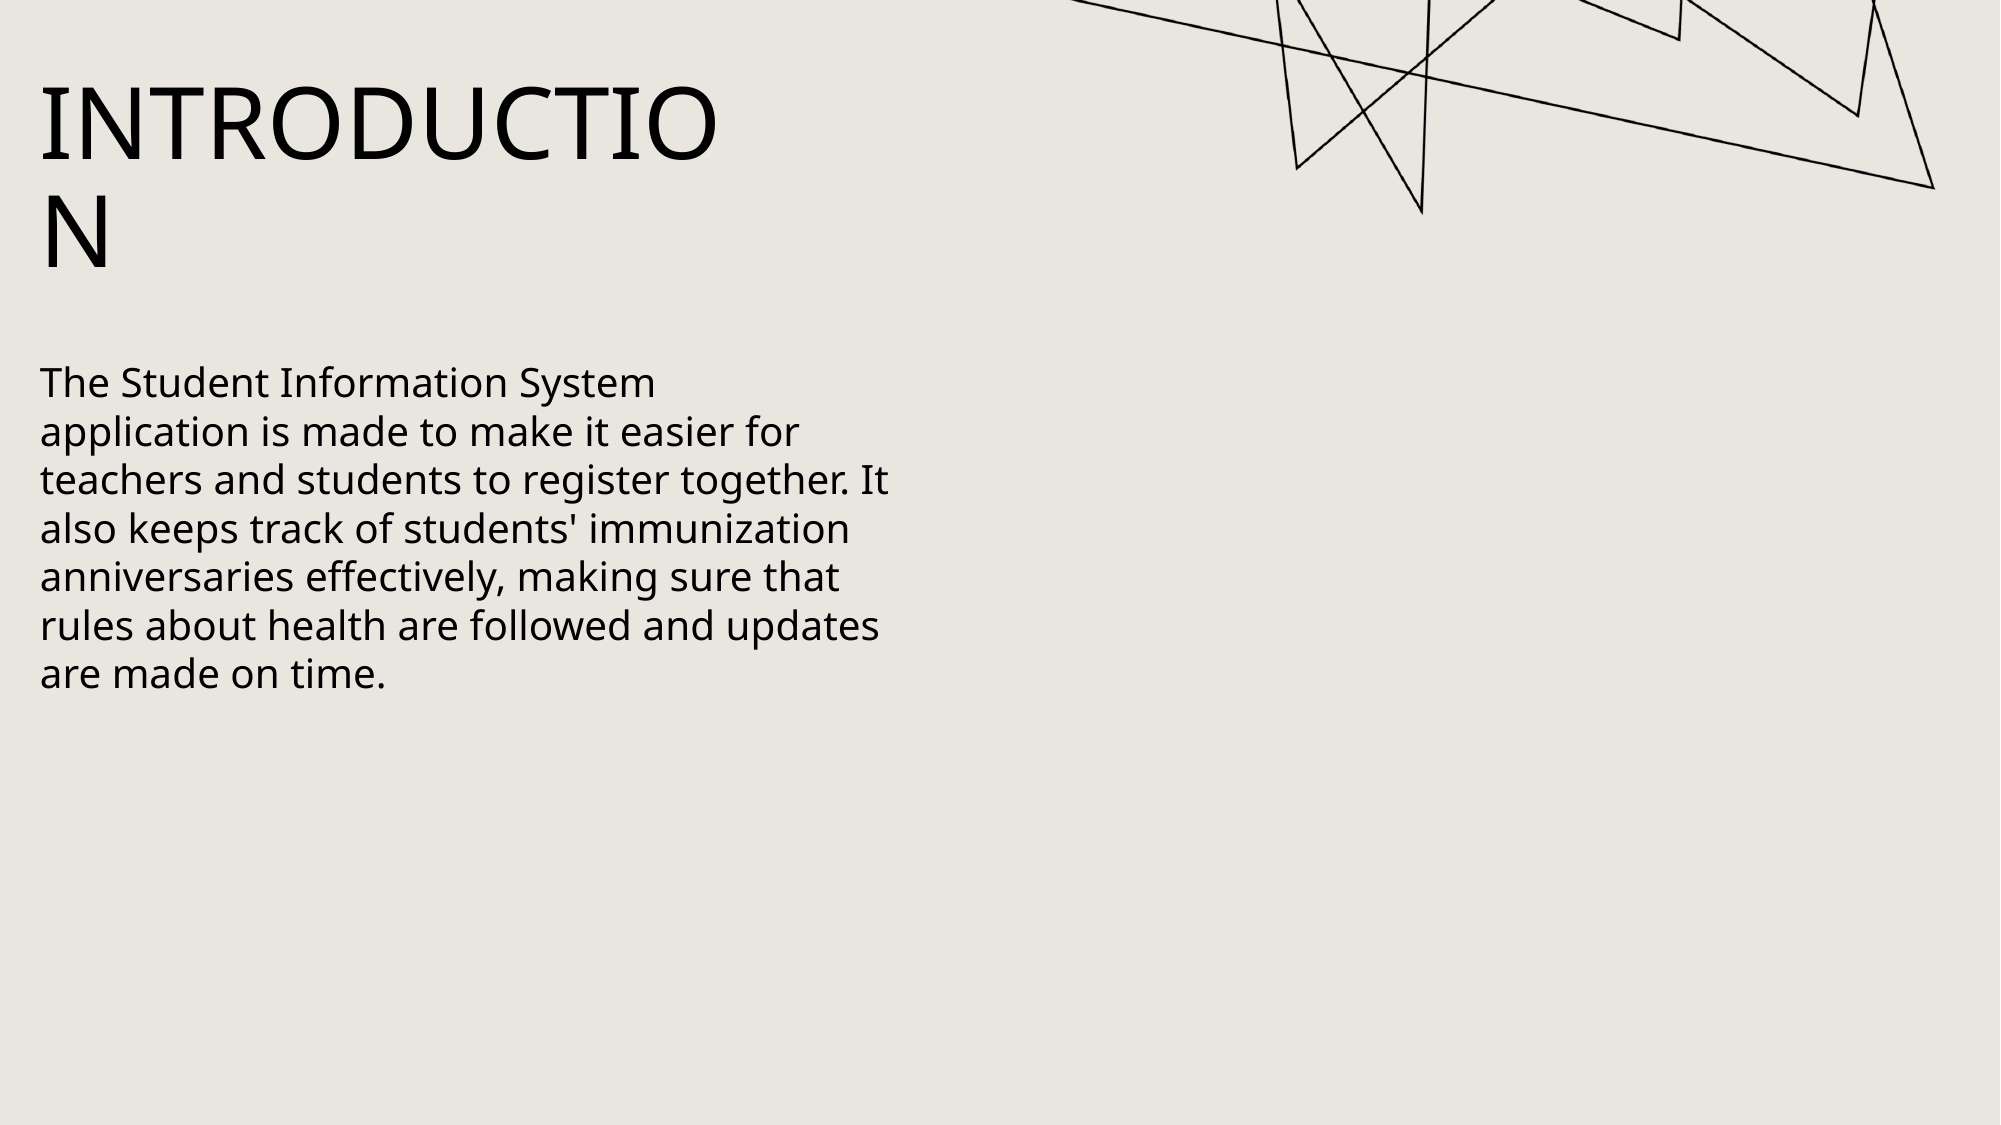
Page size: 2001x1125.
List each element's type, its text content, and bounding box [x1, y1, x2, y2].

list The Student Information System application is made to make it easier for teachers and students to register together. It also keeps track of students' immunization anniversaries effectively, making sure that rules about health are followed and updates are made on time. [24, 349, 909, 742]
title Introduction [24, 0, 814, 297]
picture [1039, 0, 2001, 216]
